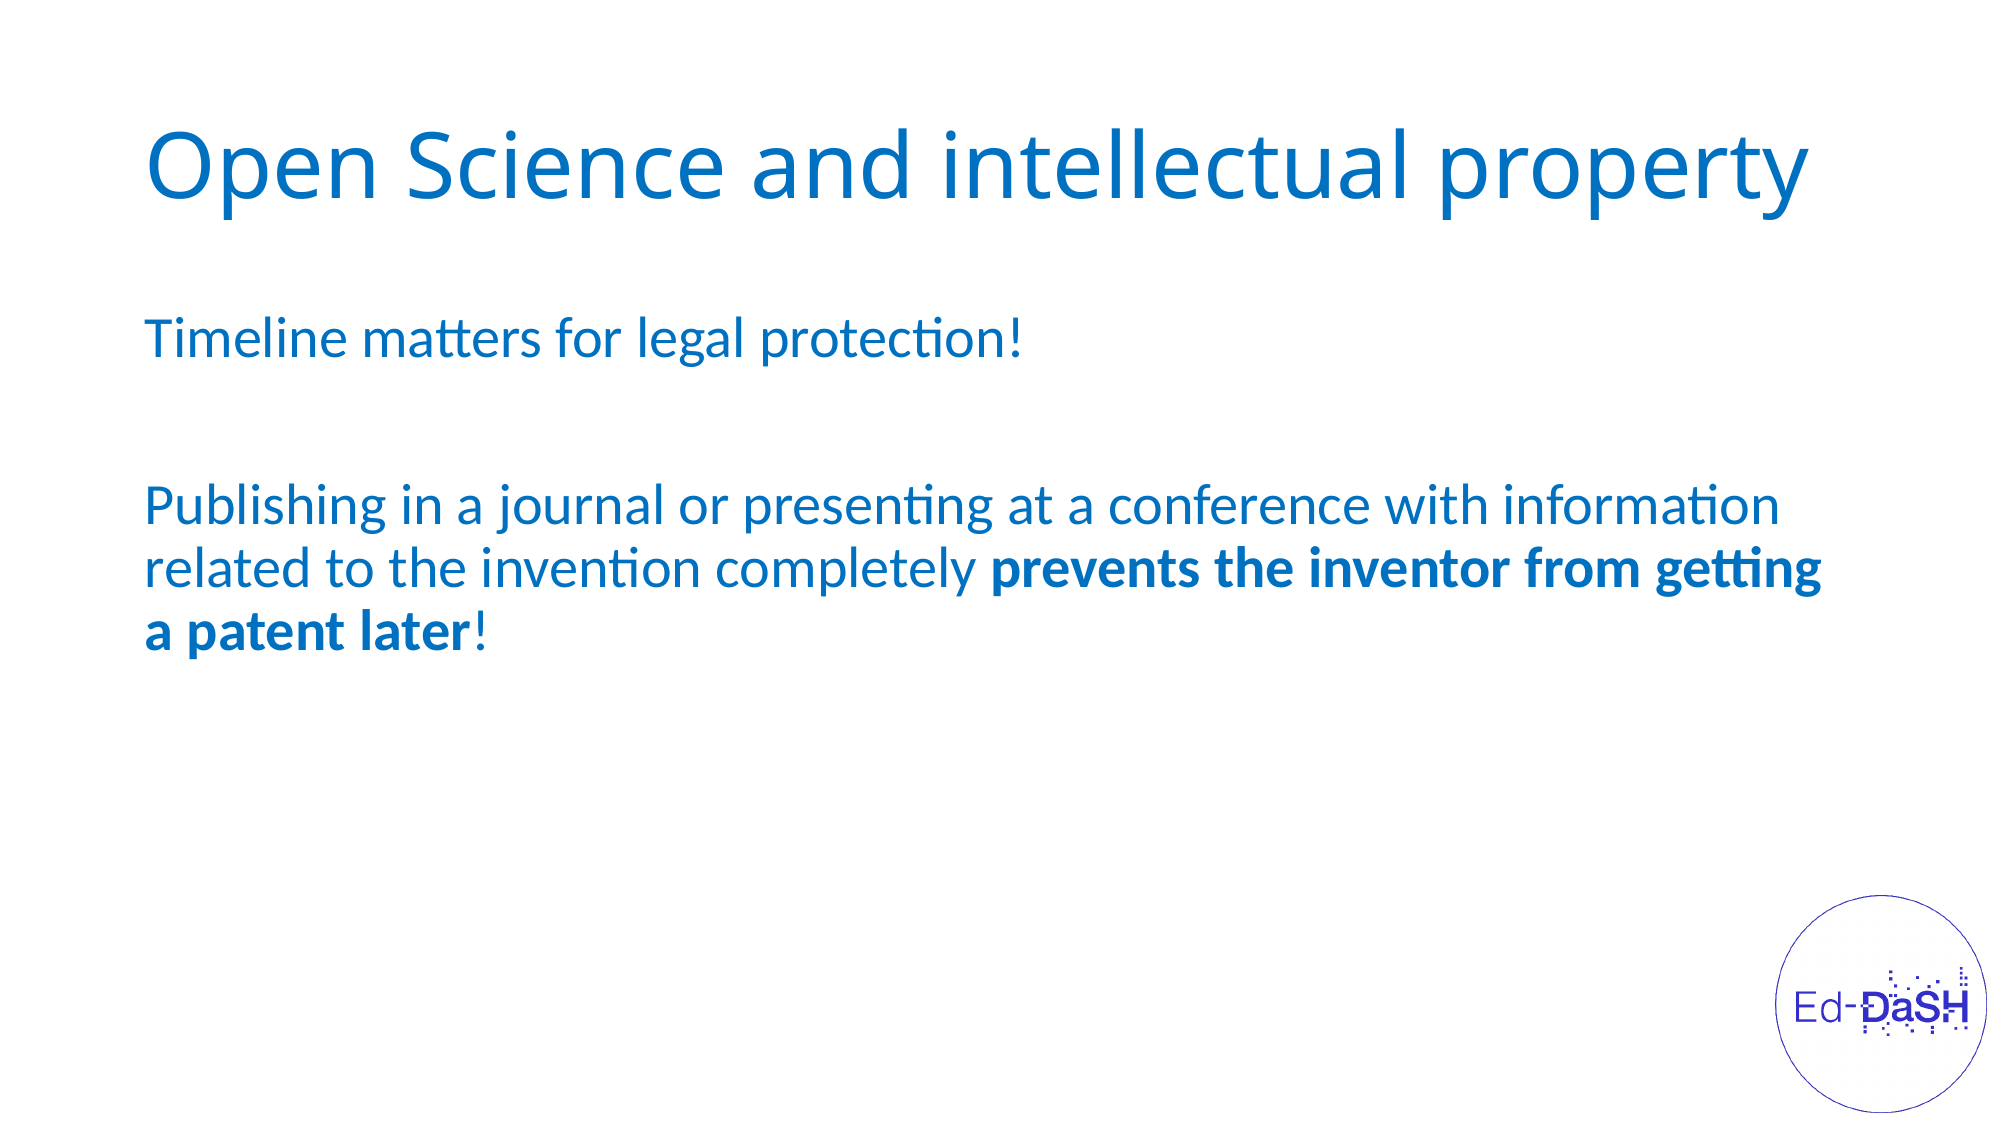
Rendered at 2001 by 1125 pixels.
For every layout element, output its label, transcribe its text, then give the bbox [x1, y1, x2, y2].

list Timeline matters for legal protection! Publishing in a journal or presenting at a conference with information related to the invention completely prevents the inventor from getting a patent later! [136, 298, 1863, 1014]
picture [1775, 895, 1987, 1113]
title Open Science and intellectual property [136, 59, 1863, 278]
